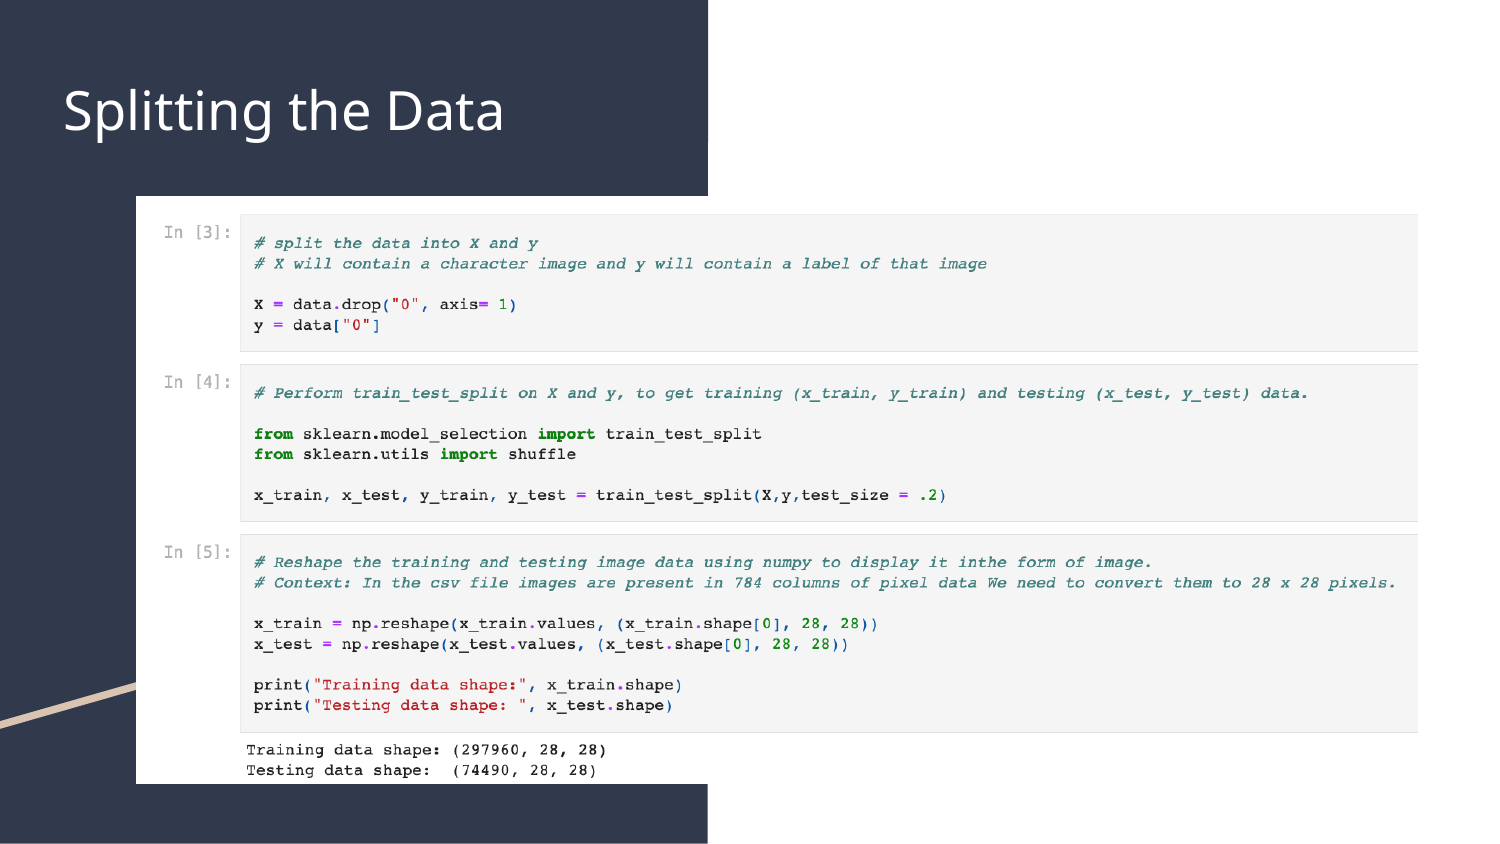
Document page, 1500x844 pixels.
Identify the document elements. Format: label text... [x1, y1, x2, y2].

picture [135, 196, 1418, 784]
title Splitting the Data [48, 60, 1372, 767]
